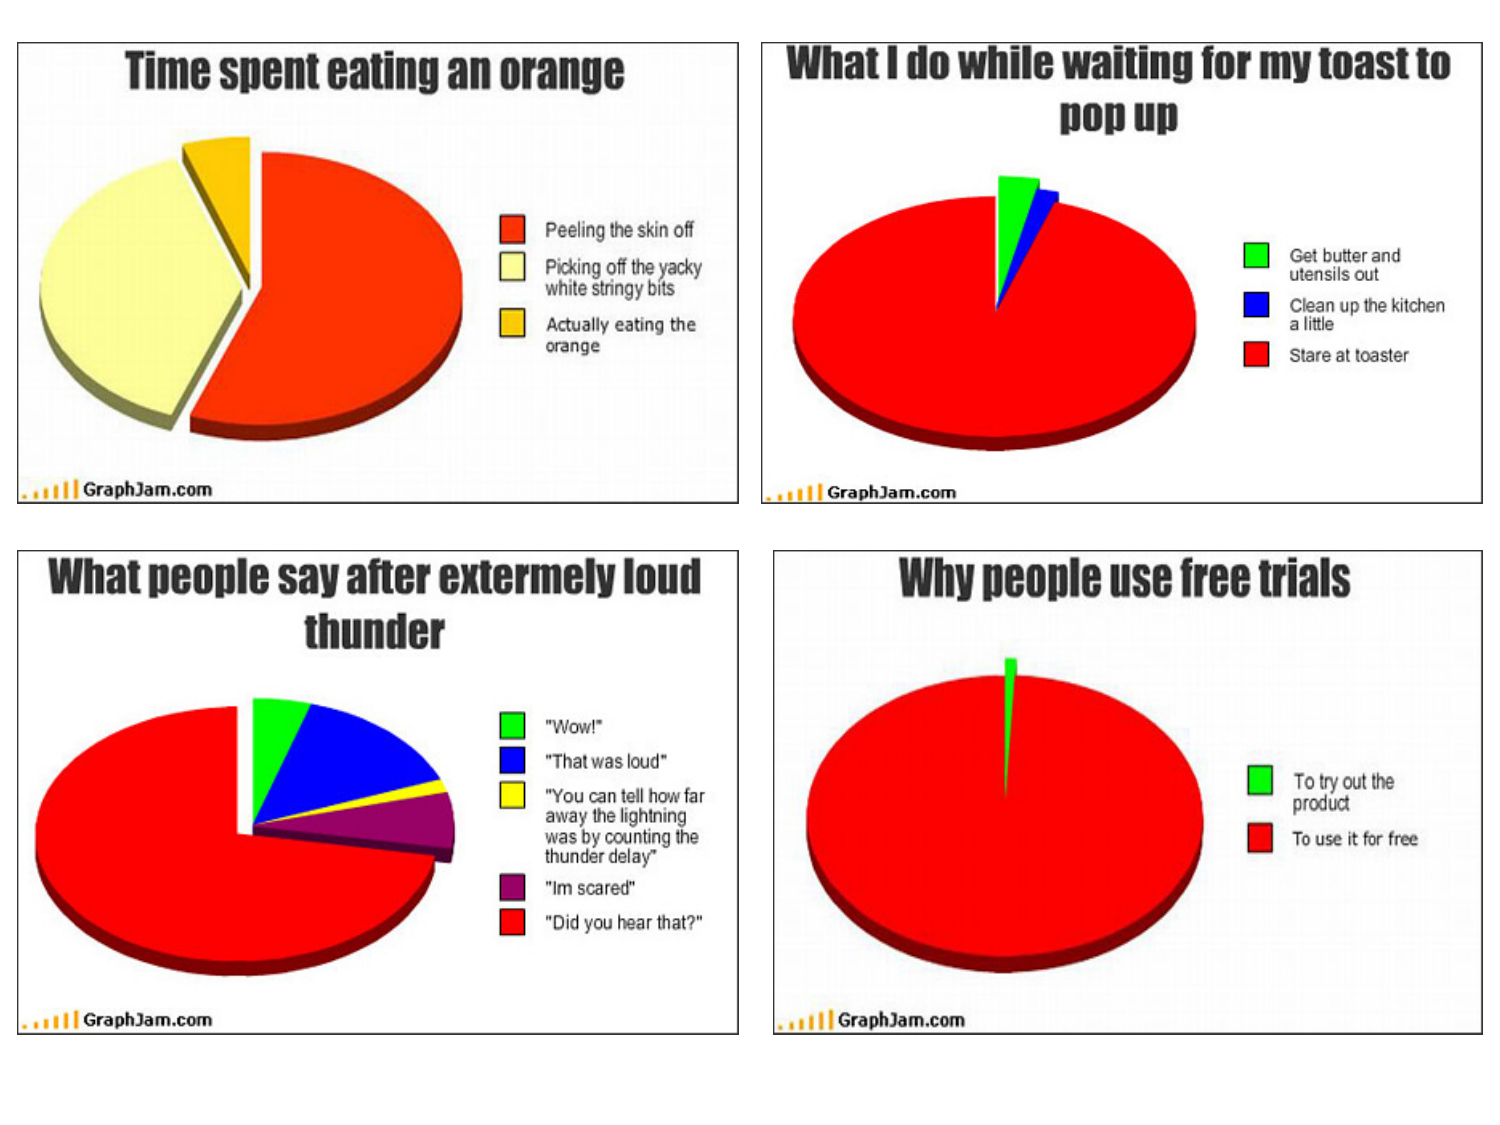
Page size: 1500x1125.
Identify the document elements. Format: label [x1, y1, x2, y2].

picture [17, 550, 739, 1035]
picture [761, 42, 1483, 504]
picture [773, 550, 1483, 1035]
picture [17, 42, 739, 504]
